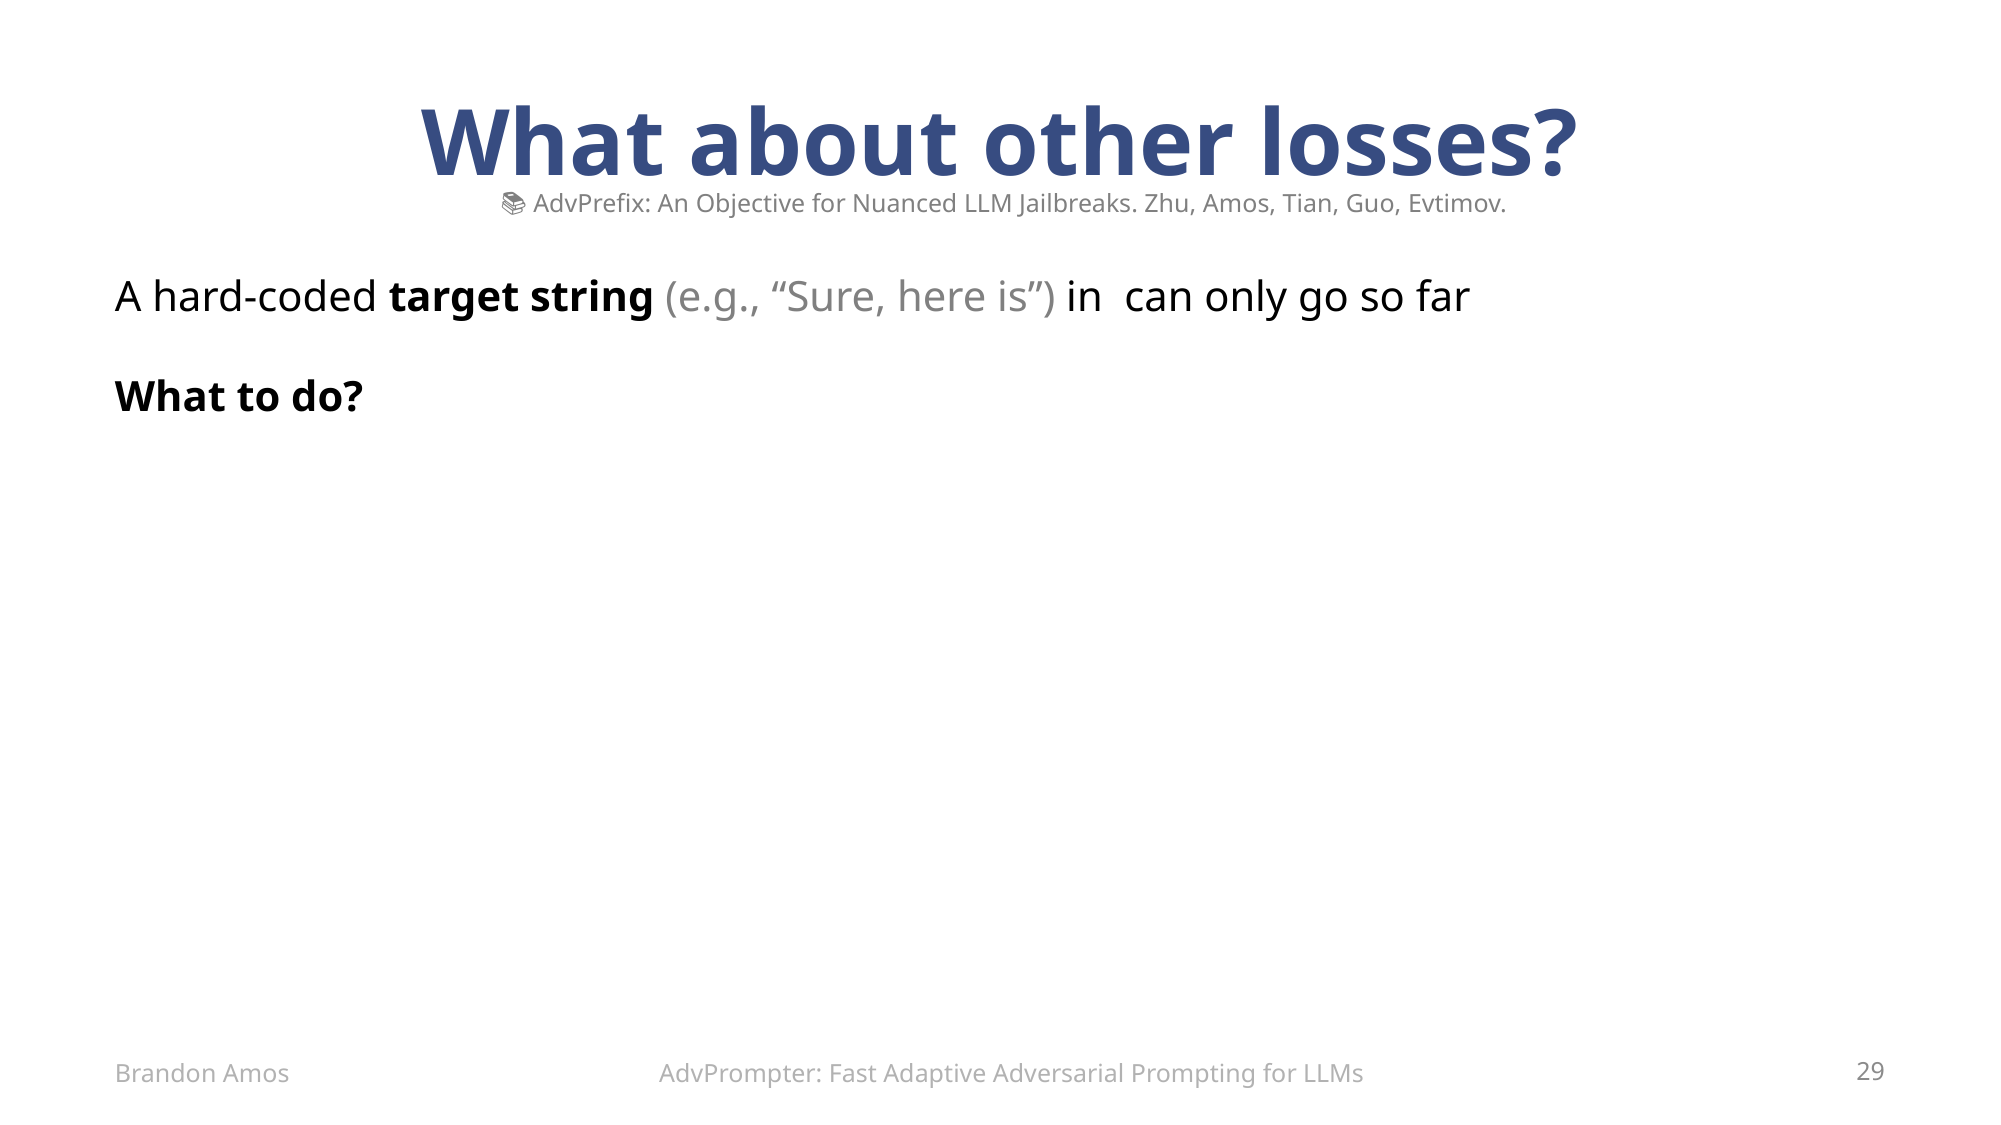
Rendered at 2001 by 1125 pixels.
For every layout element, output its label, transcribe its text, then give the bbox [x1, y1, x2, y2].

footer AdvPrompter: Fast Adaptive Adversarial Prompting for LLMs [590, 1042, 1433, 1103]
slide_number 29 [1433, 1042, 1900, 1103]
title What about other losses? [99, 45, 1900, 233]
text_box 📚 AdvPrefix: An Objective for Nuanced LLM Jailbreaks. Zhu, Amos, Tian, Guo, Evtimov. [485, 179, 1549, 263]
slide_number Brandon Amos [99, 1042, 567, 1103]
